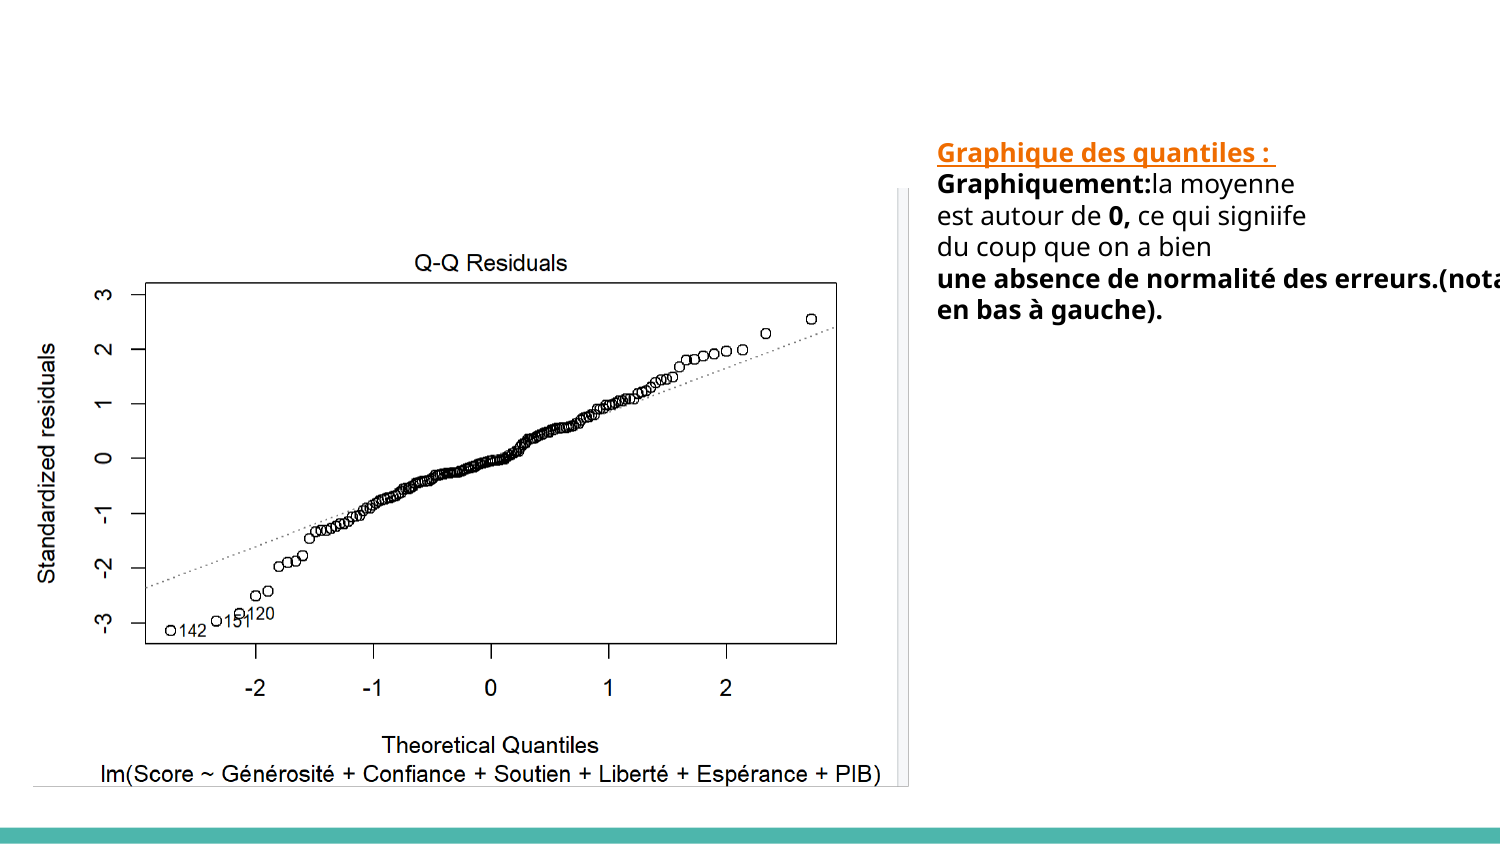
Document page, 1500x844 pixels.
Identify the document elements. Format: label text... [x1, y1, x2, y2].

picture [33, 188, 909, 787]
title Graphique des quantiles : Graphiquement:la moyenne est autour de 0, ce qui signiife du coup que on a bien une absence de normalité des erreurs.(notamment à cause des valeurs en bas à gauche). [921, 121, 1500, 342]
